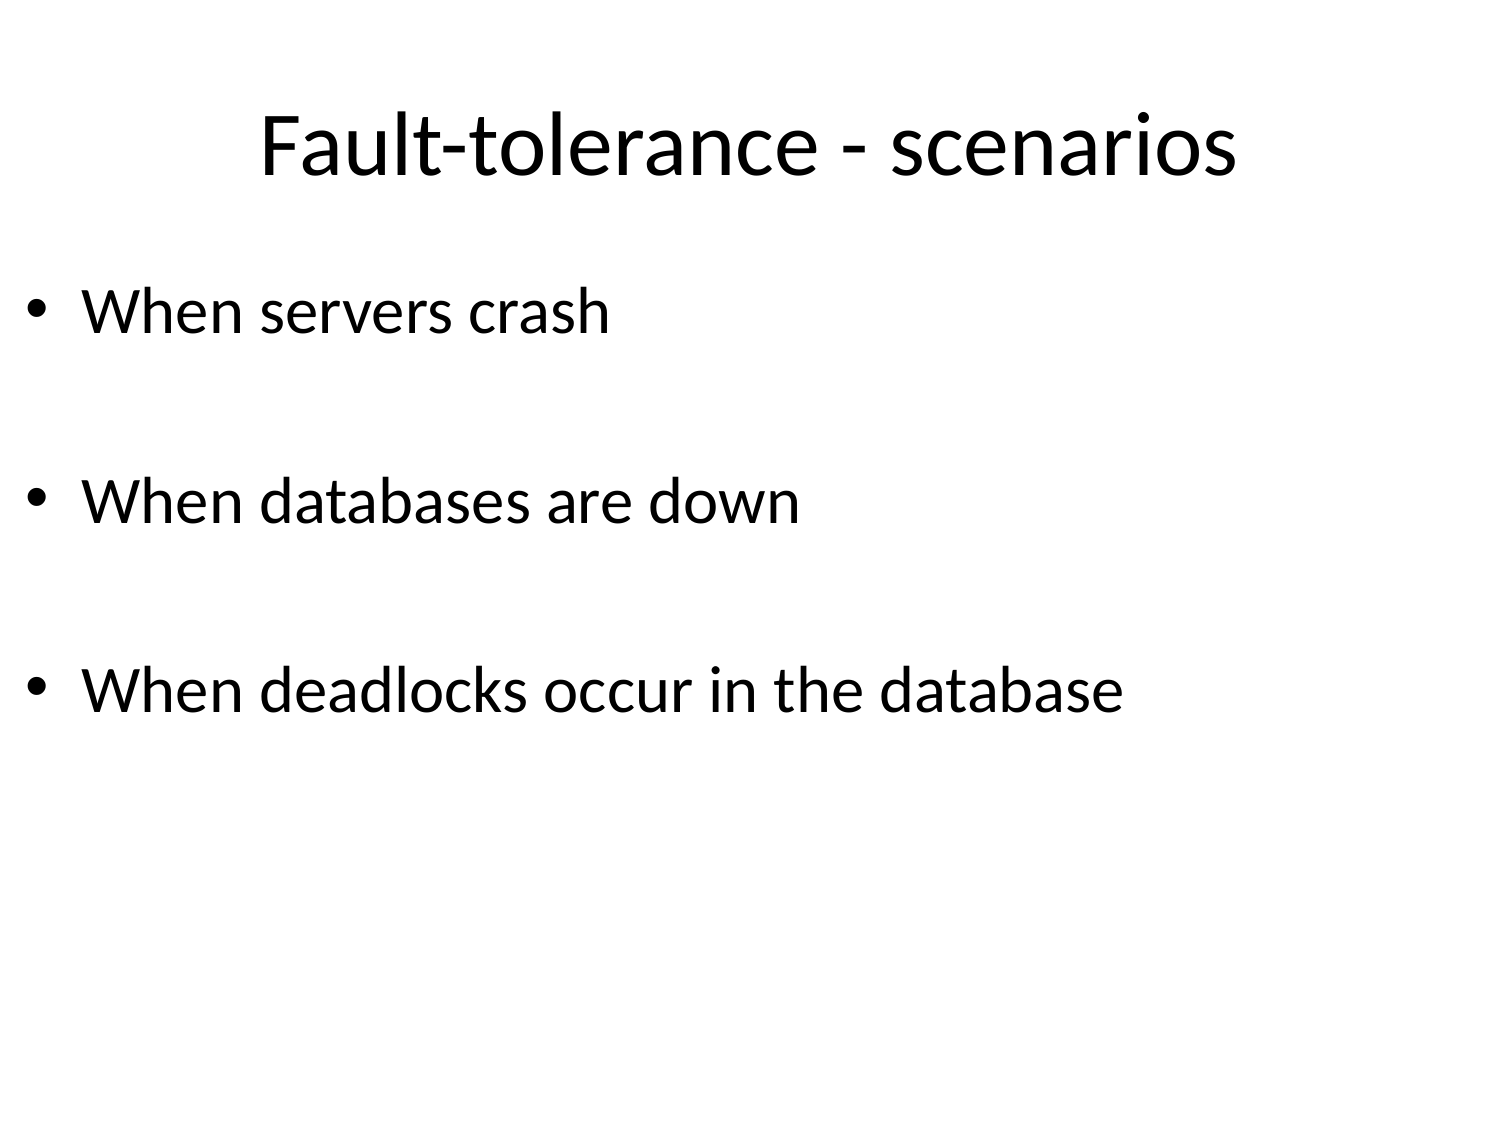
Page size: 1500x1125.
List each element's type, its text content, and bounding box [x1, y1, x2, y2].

list When servers crash When databases are down When deadlocks occur in the database [17, 259, 1481, 736]
title Fault-tolerance - scenarios [74, 14, 1426, 259]
